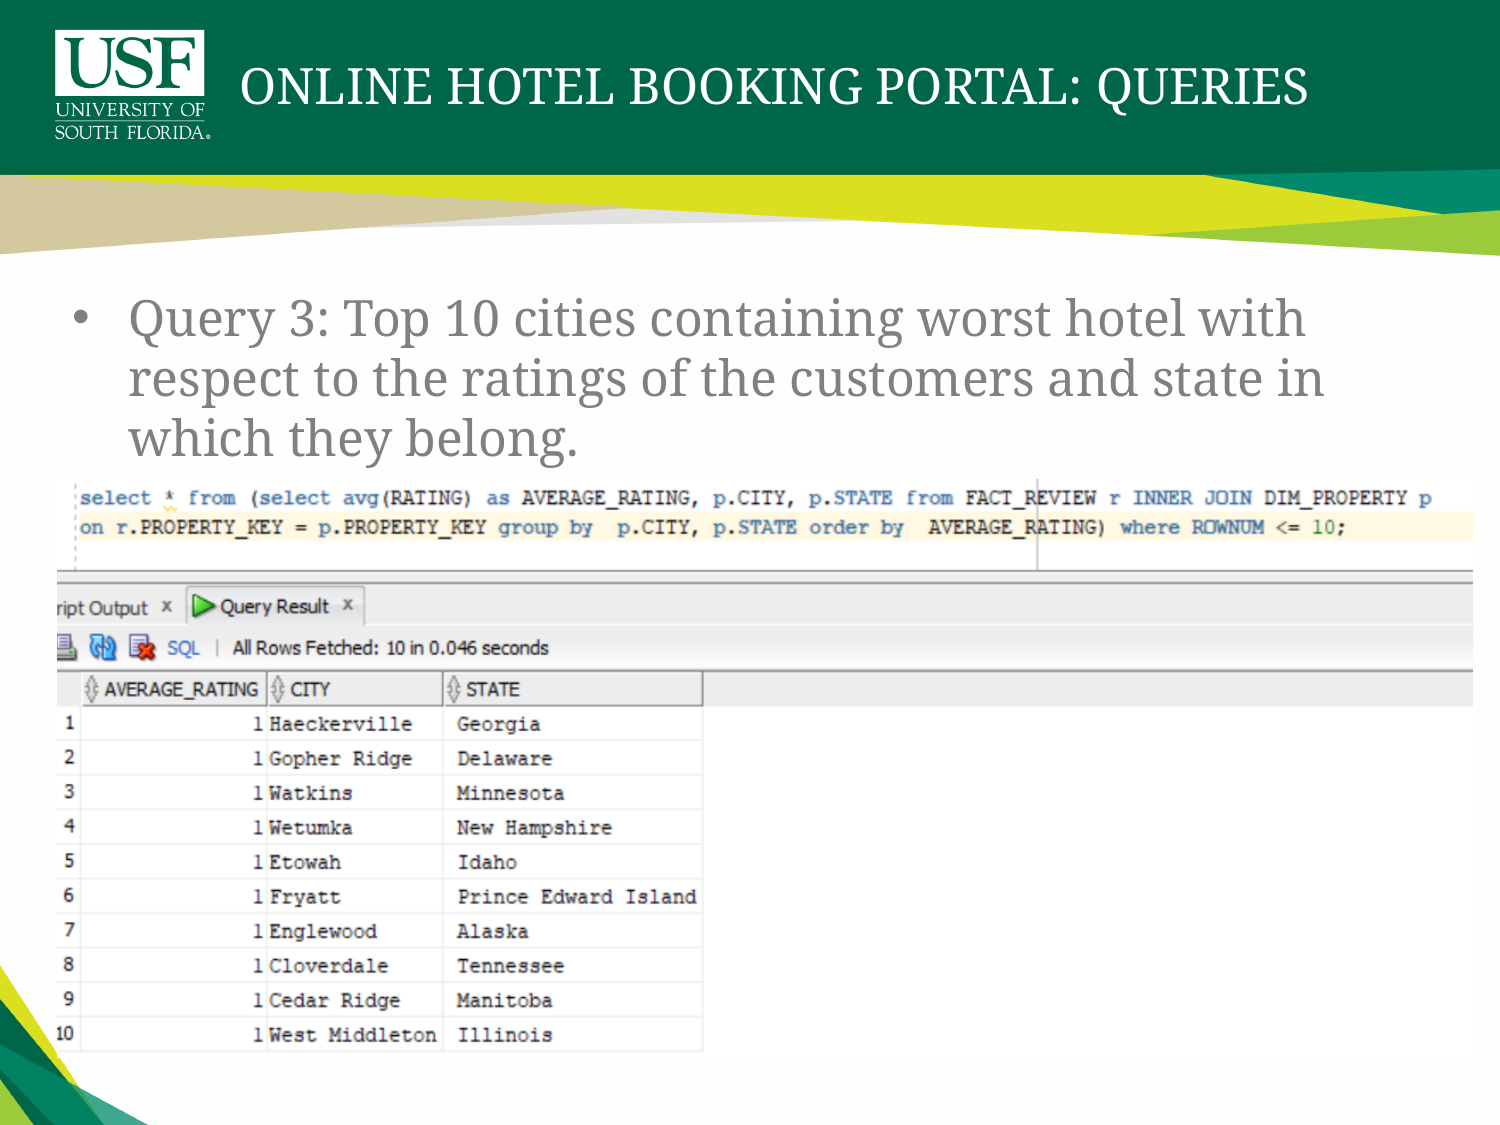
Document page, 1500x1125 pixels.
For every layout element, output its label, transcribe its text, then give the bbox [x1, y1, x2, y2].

list Query 3: Top 10 cities containing worst hotel with respect to the ratings of the customers and state in which they belong. [57, 278, 1425, 478]
picture [0, 0, 1500, 1125]
title ONLINE Hotel booking PORTAL: Queries [224, 28, 1386, 122]
